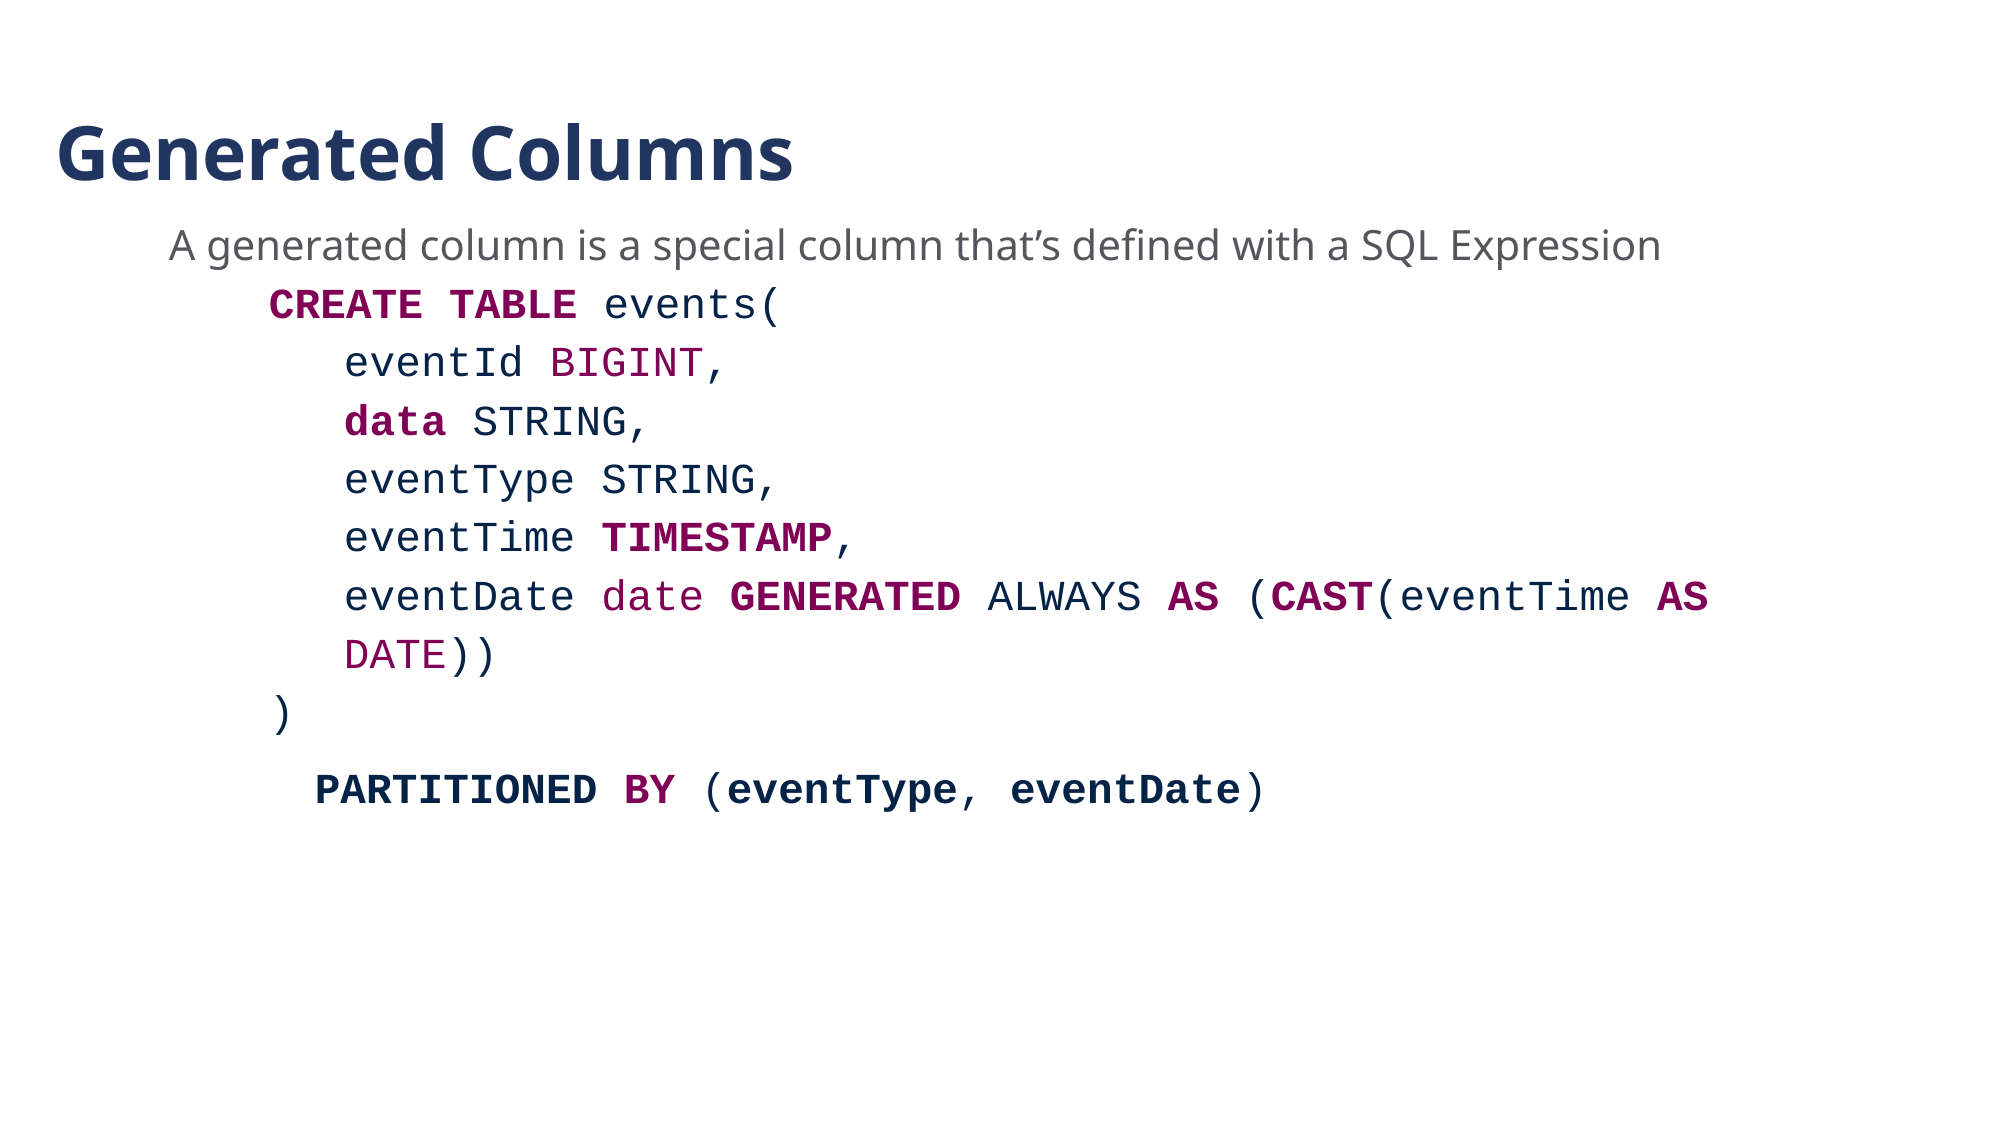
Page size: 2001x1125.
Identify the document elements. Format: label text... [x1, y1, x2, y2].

title Generated Columns [40, 37, 2000, 205]
list A generated column is a special column that’s defined with a SQL Expression CREATE TABLE events( eventId BIGINT, data STRING, eventType STRING, eventTime TIMESTAMP, eventDate date GENERATED ALWAYS AS (CAST(eventTime AS DATE)) ) PARTITIONED BY (eventType, eventDate) [53, 204, 1838, 1125]
